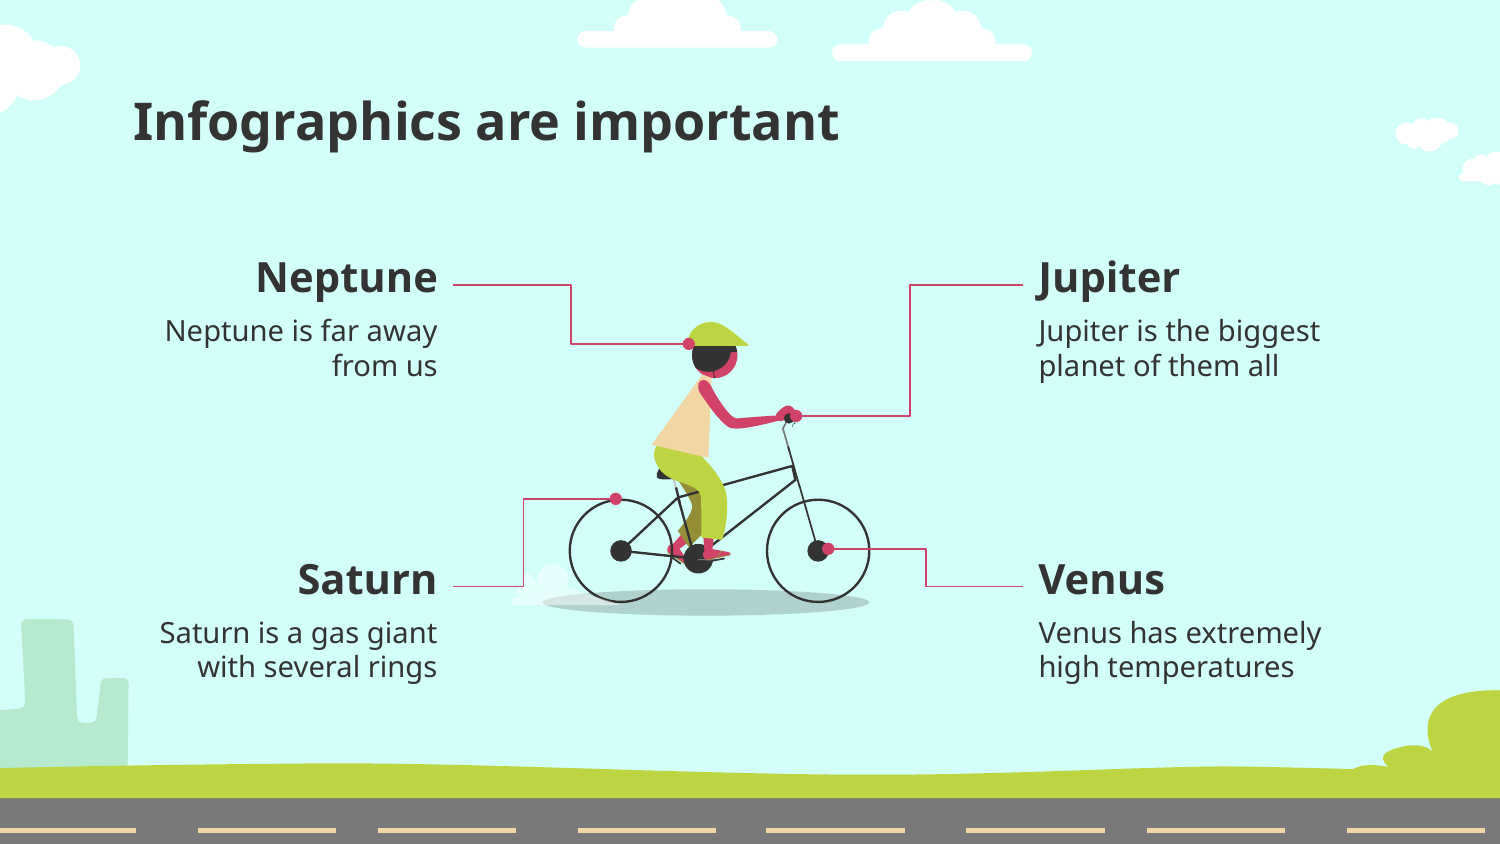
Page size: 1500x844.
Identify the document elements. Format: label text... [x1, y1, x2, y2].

text_box Venus has extremely high temperatures [1023, 618, 1351, 679]
text_box Venus [1023, 555, 1351, 618]
text_box Saturn is a gas giant with several rings [126, 618, 453, 679]
text_box Jupiter [1023, 253, 1351, 316]
title Infographics are important [118, 72, 1382, 167]
text_box Saturn [125, 555, 453, 618]
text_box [452, 284, 689, 345]
text_box Neptune [126, 253, 454, 316]
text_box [827, 548, 1024, 587]
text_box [795, 284, 1024, 417]
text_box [508, 321, 870, 616]
text_box Jupiter is the biggest planet of them all [1028, 316, 1351, 377]
text_box Neptune is far away from us [126, 316, 453, 377]
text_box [490, 461, 579, 625]
